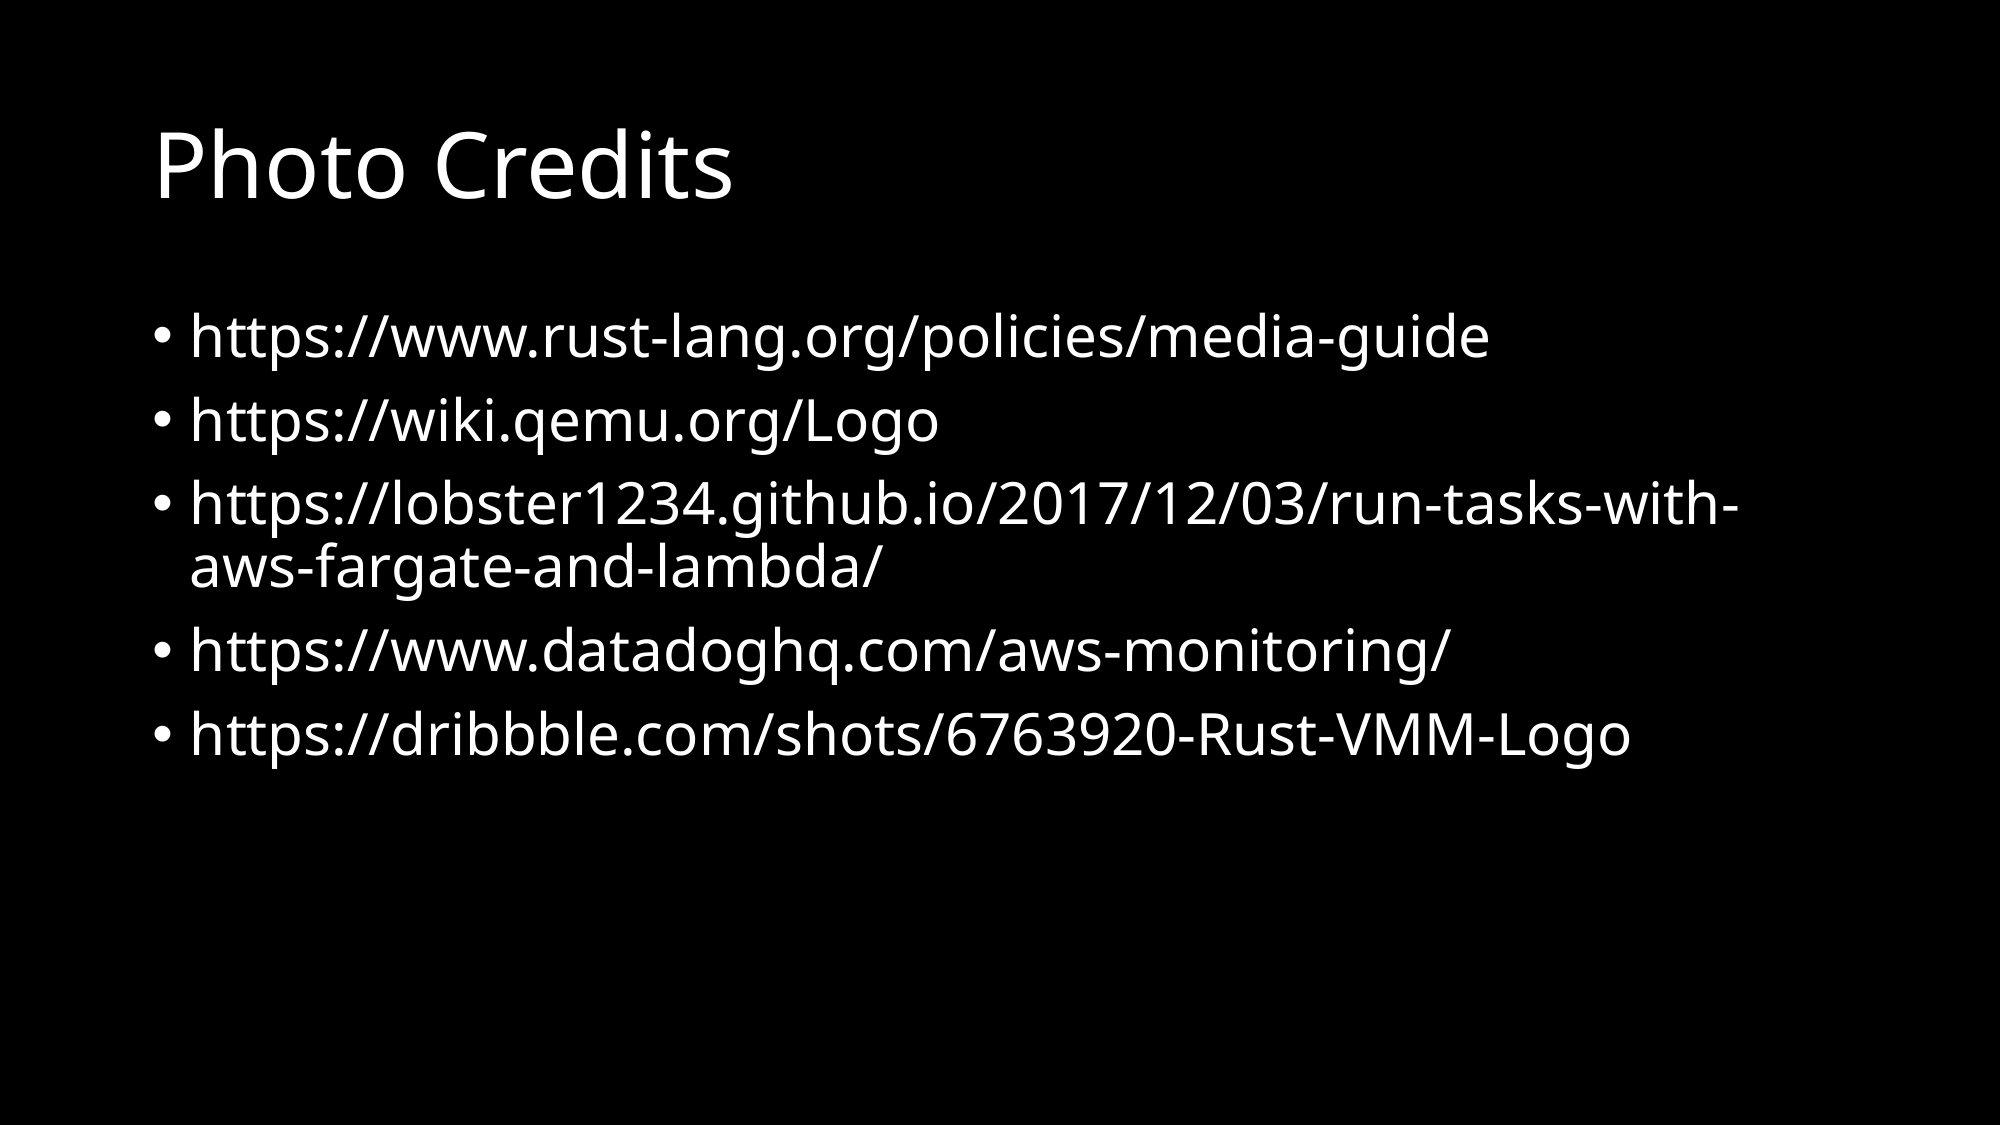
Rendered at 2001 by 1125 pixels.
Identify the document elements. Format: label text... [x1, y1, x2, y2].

title Photo Credits [137, 59, 1863, 278]
list https://www.rust-lang.org/policies/media-guide https://wiki.qemu.org/Logo https://lobster1234.github.io/2017/12/03/run-tasks-with-aws-fargate-and-lambda/ https://www.datadoghq.com/aws-monitoring/ https://dribbble.com/shots/6763920-Rust-VMM-Logo [137, 299, 1863, 1014]
